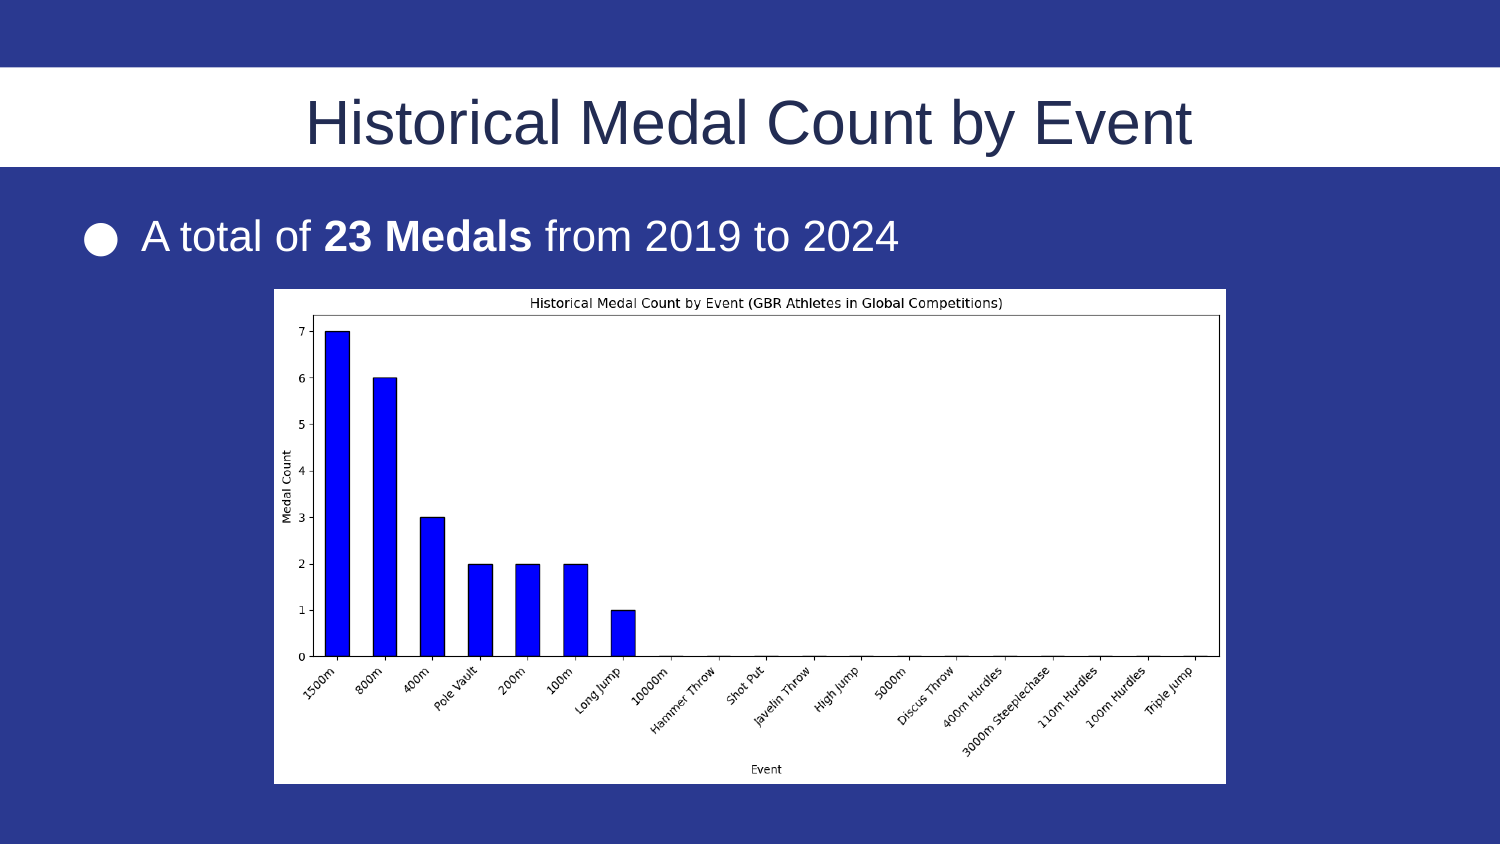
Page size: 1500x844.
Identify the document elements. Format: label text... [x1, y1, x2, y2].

title Historical Medal Count by Event [0, 67, 1500, 167]
list A total of 23 Medals from 2019 to 2024 [51, 185, 957, 263]
picture [273, 289, 1226, 784]
